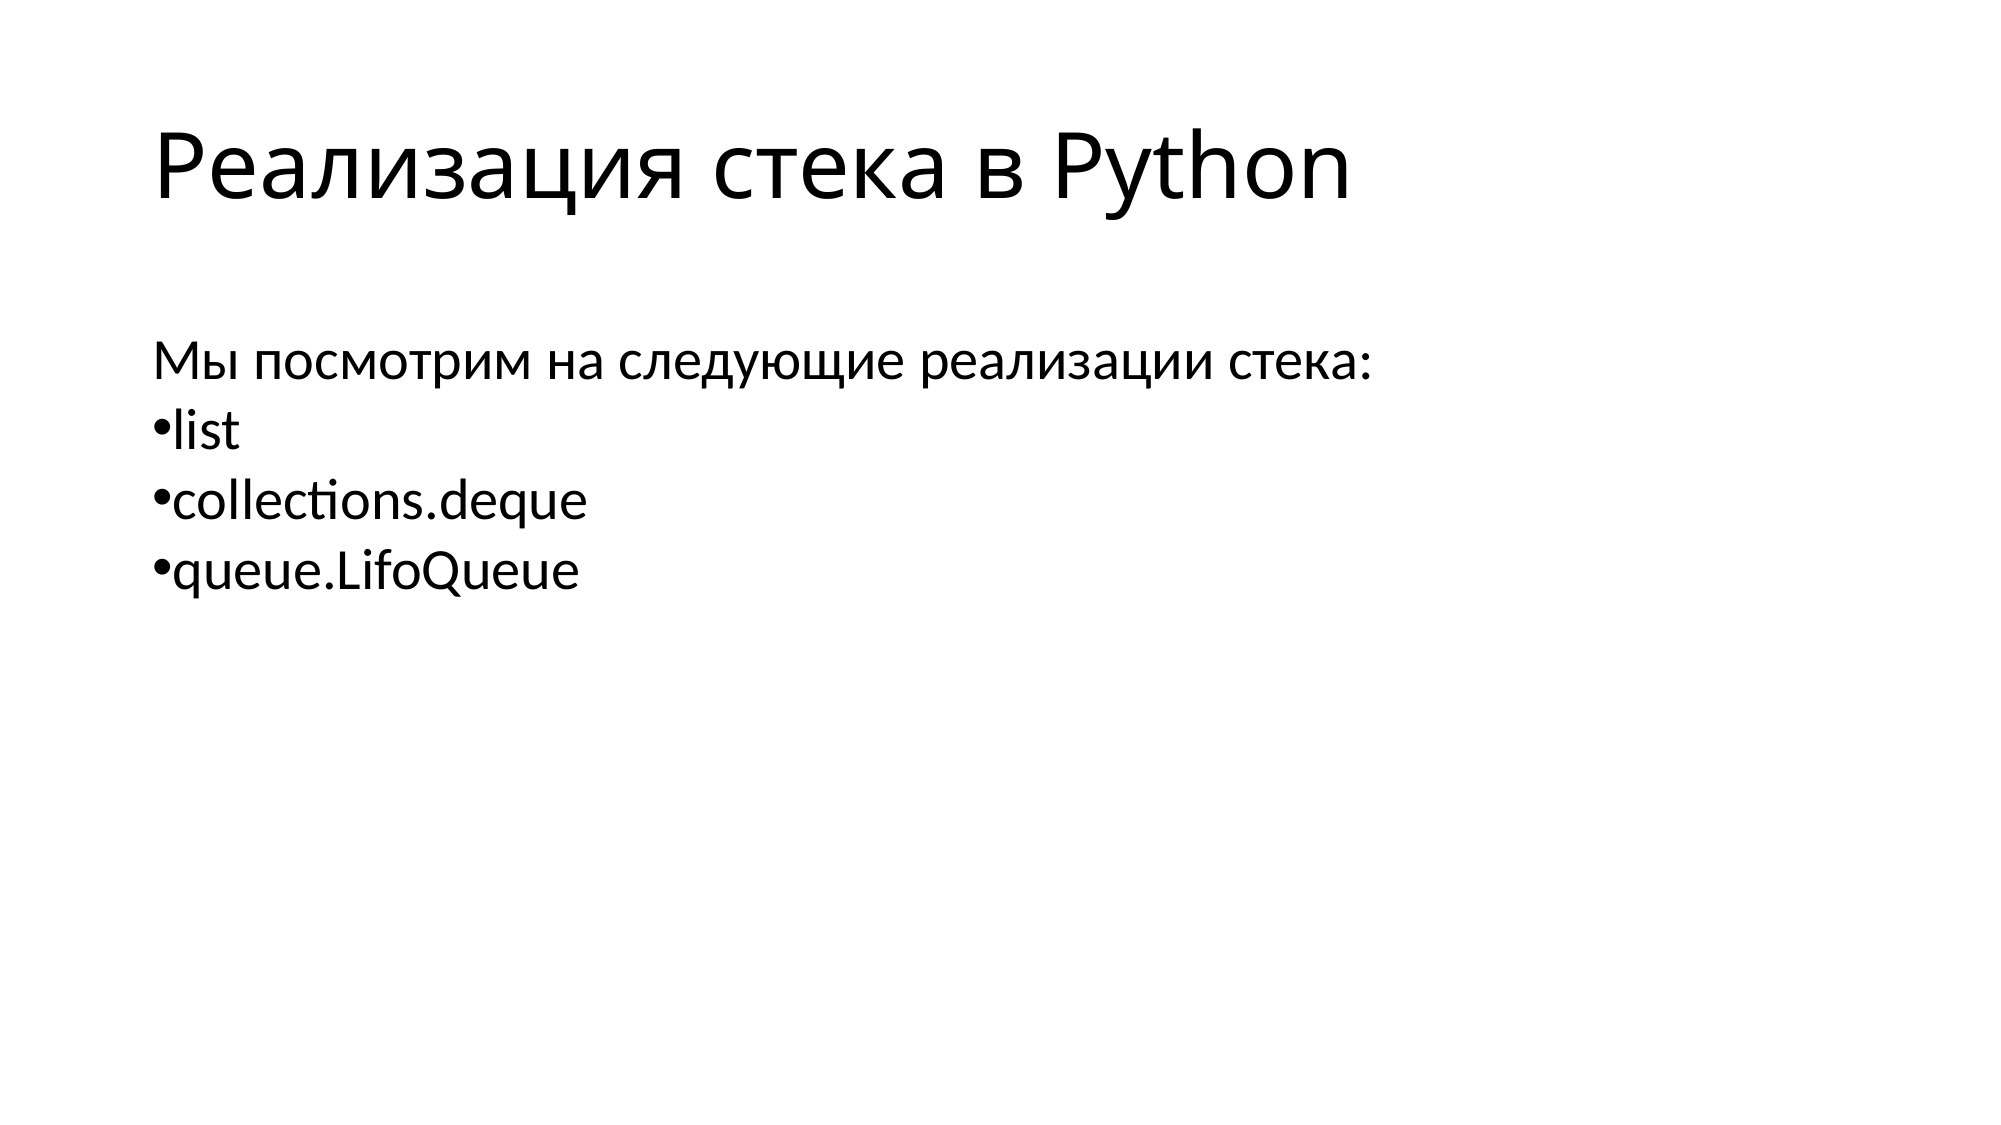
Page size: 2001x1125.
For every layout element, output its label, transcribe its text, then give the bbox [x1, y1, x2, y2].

title Реализация стека в Python [137, 59, 1863, 278]
text_box Мы посмотрим на следующие реализации стека: list collections.deque queue.LifoQueue [137, 313, 1796, 699]
